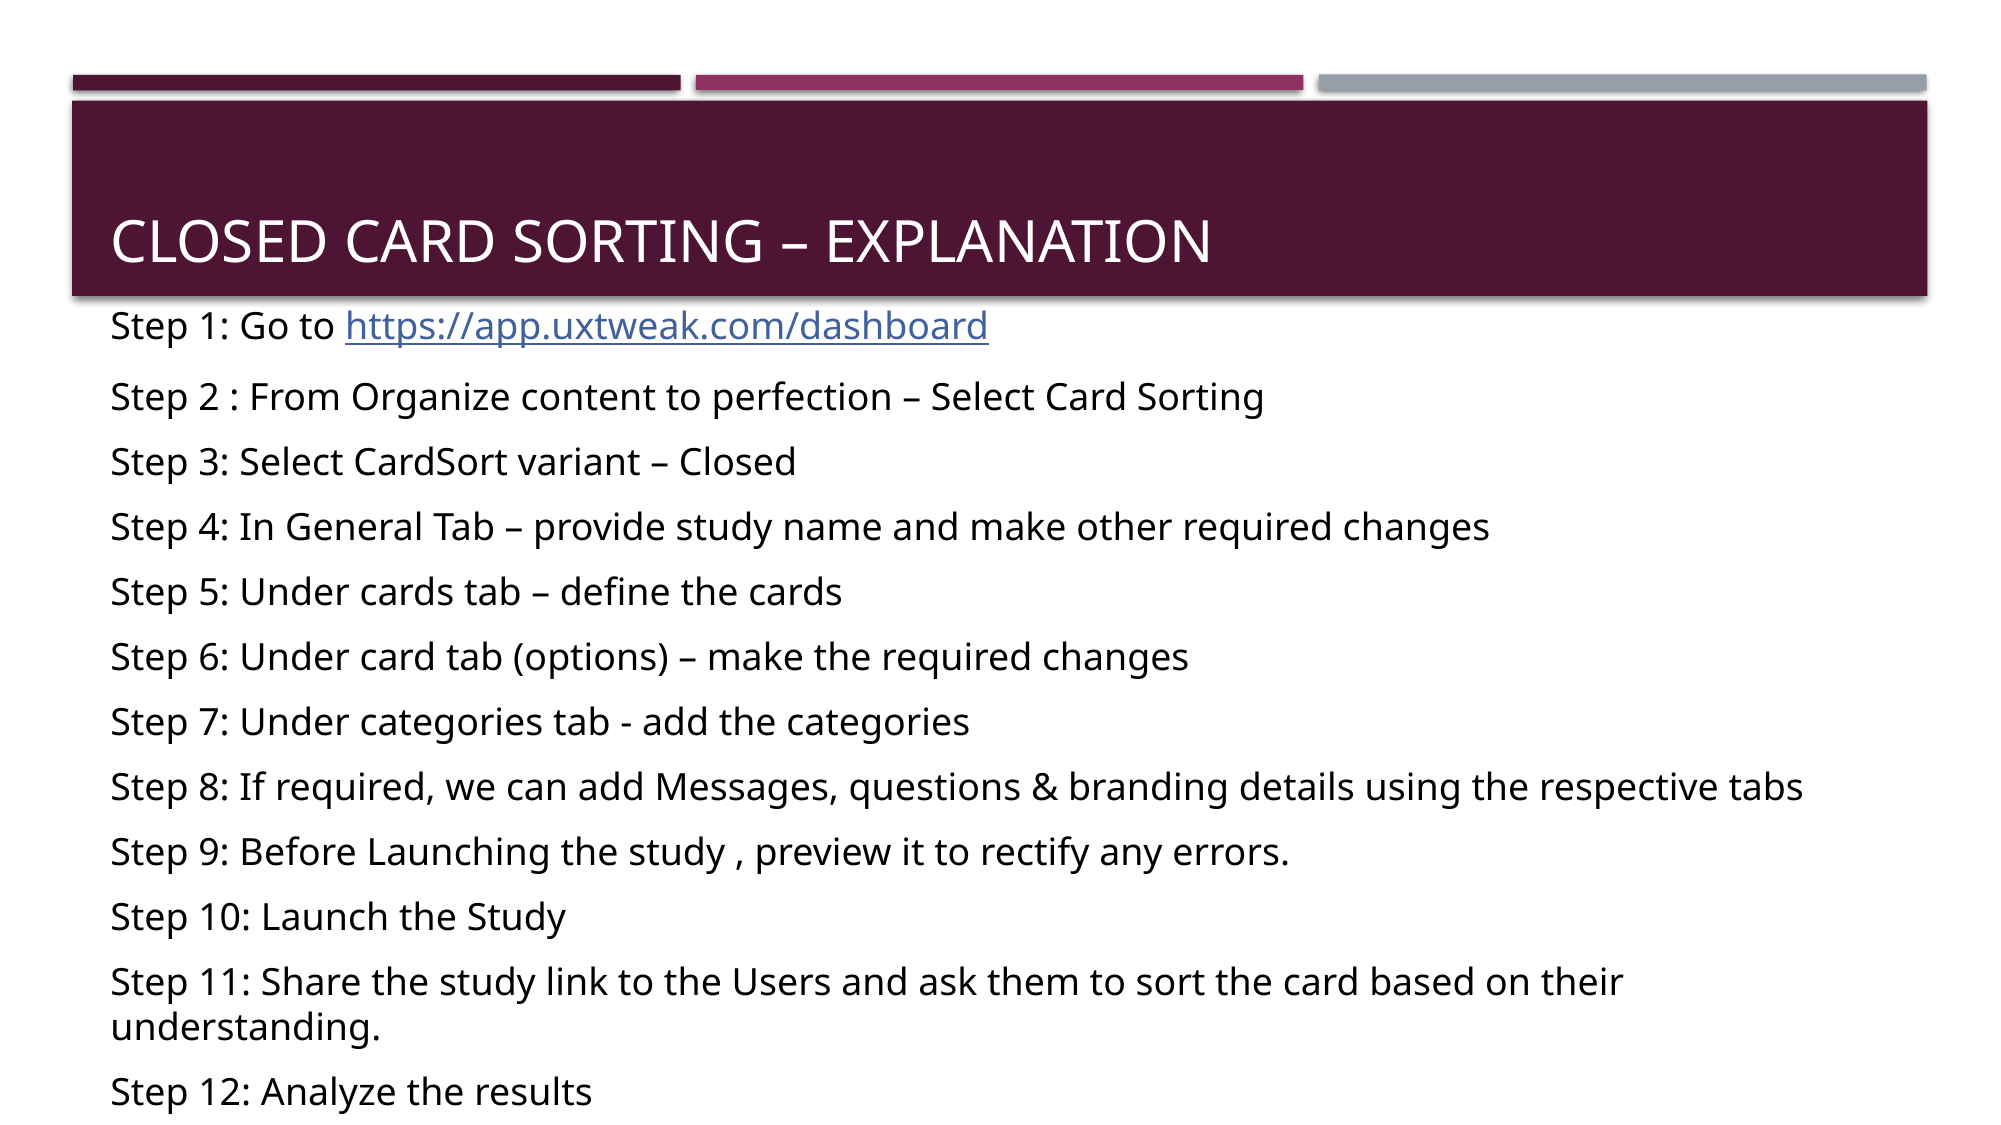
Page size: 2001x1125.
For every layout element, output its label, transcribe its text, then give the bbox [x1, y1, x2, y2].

title Closed Card Sorting – Explanation [95, 115, 1905, 282]
list Step 1: Go to https://app.uxtweak.com/dashboard Step 2 : From Organize content to perfection – Select Card Sorting Step 3: Select CardSort variant – Closed Step 4: In General Tab – provide study name and make other required changes Step 5: Under cards tab – define the cards Step 6: Under card tab (options) – make the required changes Step 7: Under categories tab - add the categories Step 8: If required, we can add Messages, questions & branding details using the respective tabs Step 9: Before Launching the study , preview it to rectify any errors. Step 10: Launch the Study Step 11: Share the study link to the Users and ask them to sort the card based on their understanding. Step 12: Analyze the results [95, 317, 1905, 1099]
